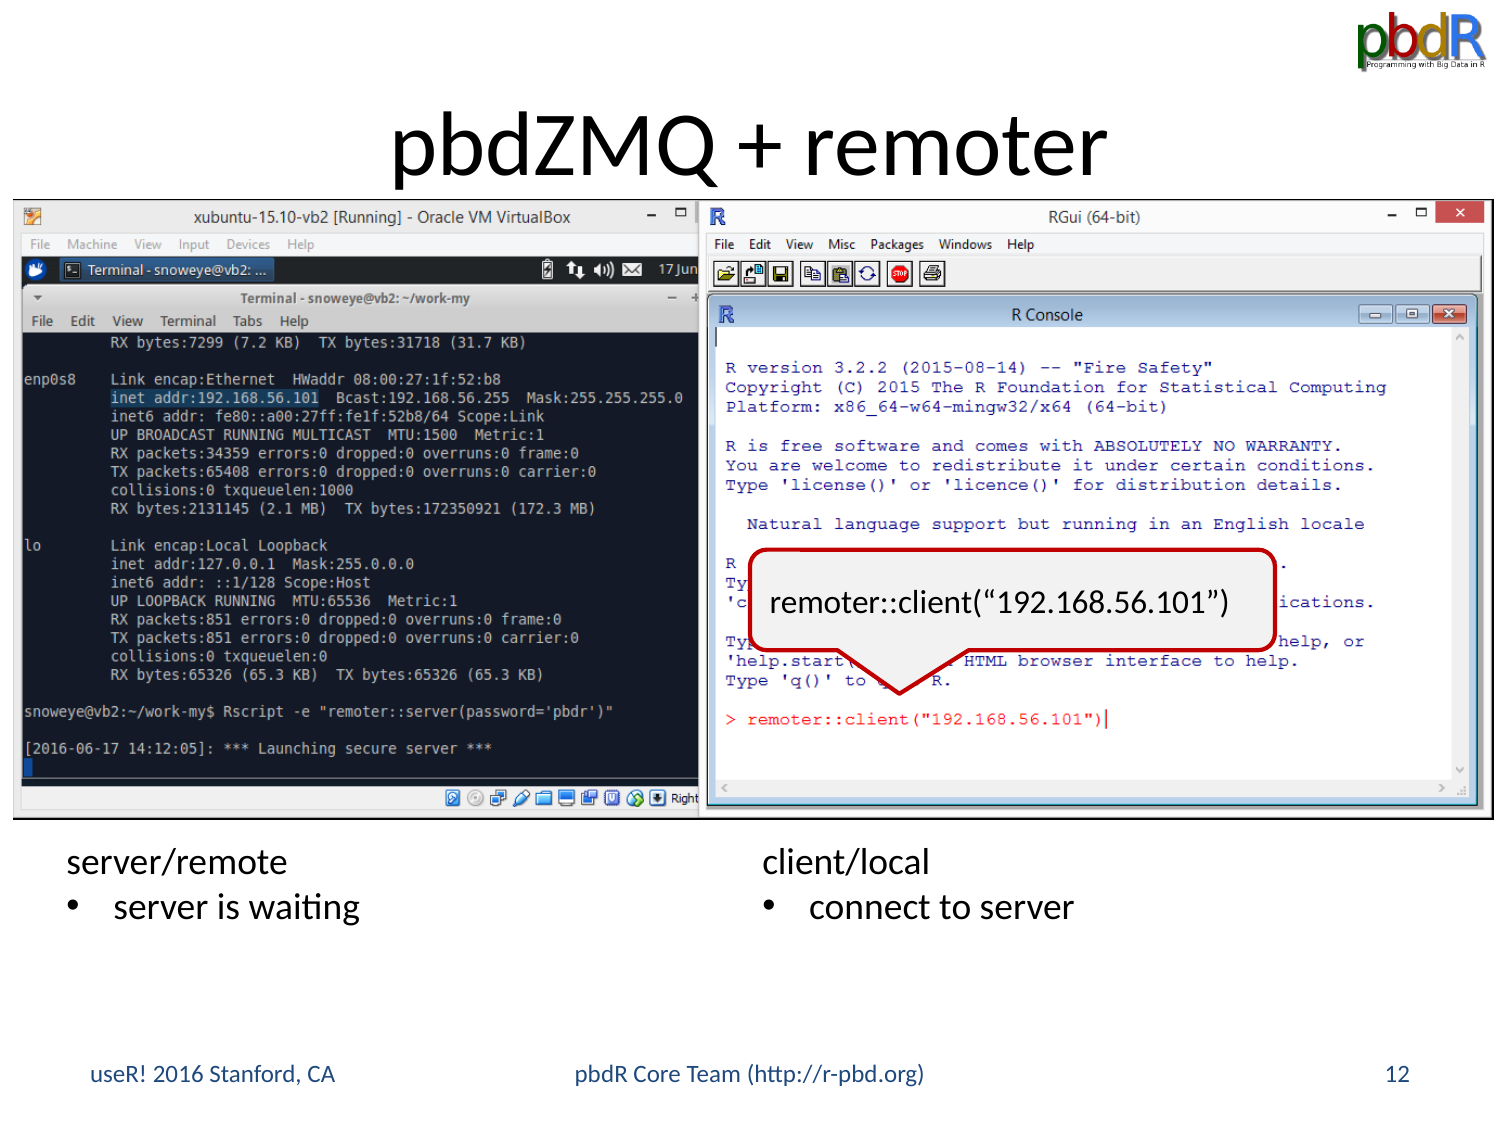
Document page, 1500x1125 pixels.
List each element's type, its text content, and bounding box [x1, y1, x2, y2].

picture [1358, 12, 1488, 73]
footer pbdR Core Team (http://r-pbd.org) [512, 1042, 988, 1103]
slide_number 12 [1074, 1042, 1425, 1103]
slide_number useR! 2016 Stanford, CA [75, 1042, 425, 1103]
text_box server/remote server is waiting [51, 829, 376, 935]
text_box client/local connect to server [747, 829, 1091, 980]
picture [13, 199, 1494, 820]
title pbdZMQ + remoter [75, 45, 1425, 198]
